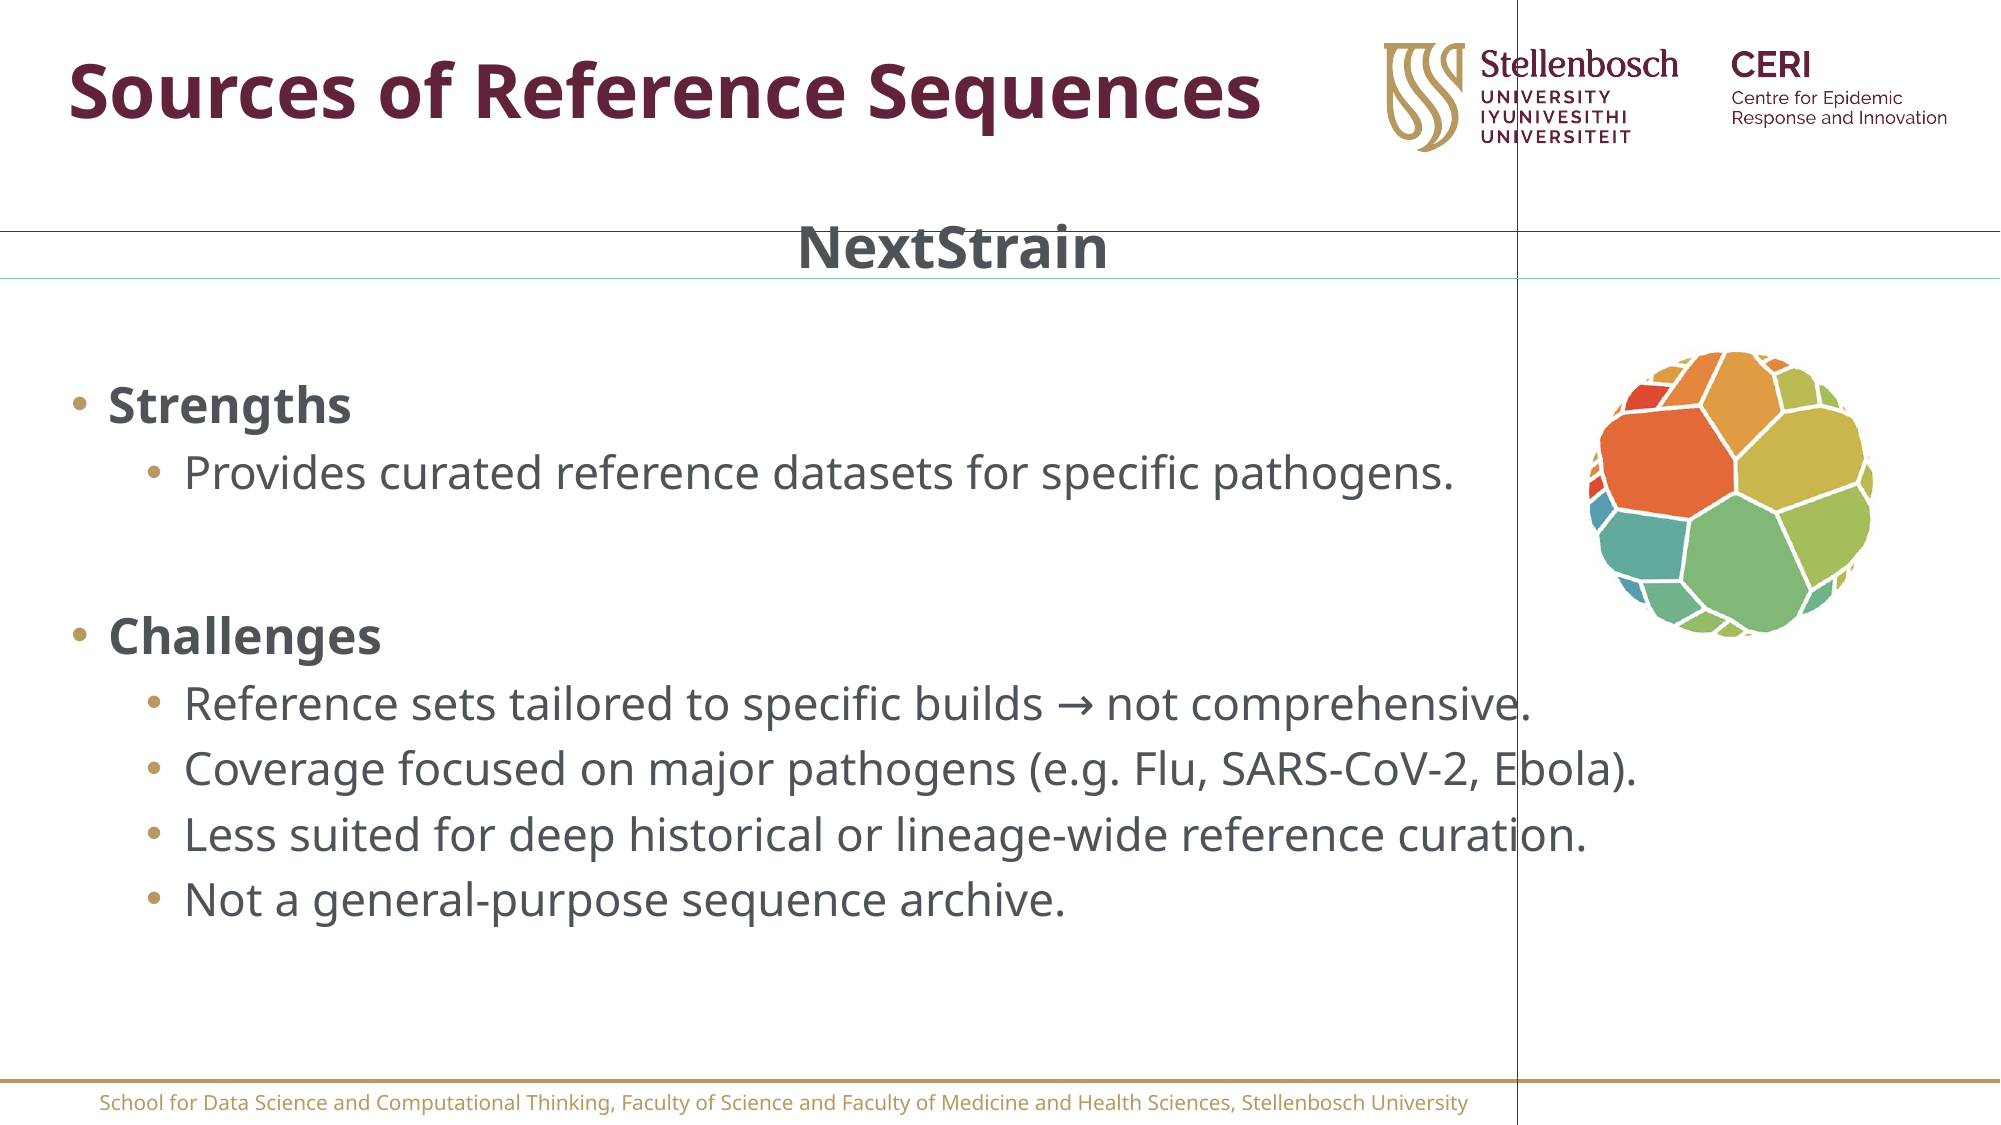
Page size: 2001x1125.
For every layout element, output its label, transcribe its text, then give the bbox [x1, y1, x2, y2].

text_box NextStrain [781, 203, 1125, 288]
title Sources of Reference Sequences [53, 46, 1854, 166]
list Strengths Provides curated reference datasets for specific pathogens. Challenges Reference sets tailored to specific builds → not comprehensive. Coverage focused on major pathogens (e.g. Flu, SARS-CoV-2, Ebola). Less suited for deep historical or lineage-wide reference curation. Not a general-purpose sequence archive. [56, 365, 1964, 1046]
picture [1339, 0, 2000, 202]
picture [1584, 347, 1878, 641]
